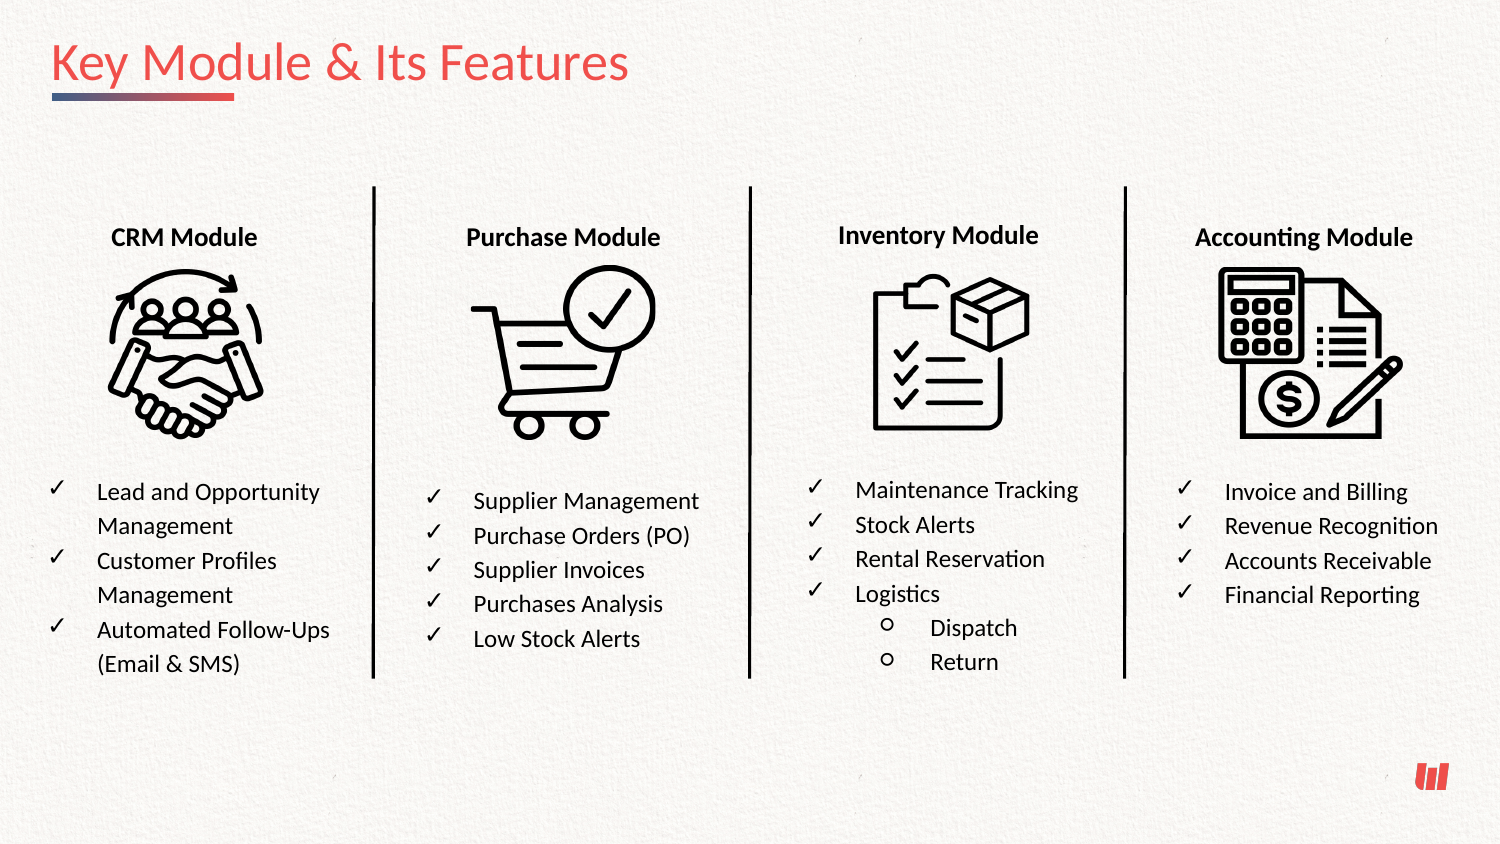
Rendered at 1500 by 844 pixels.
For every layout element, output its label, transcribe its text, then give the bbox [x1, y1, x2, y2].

subtitle Key Module & Its Features [51, 28, 750, 88]
picture [0, 0, 1500, 844]
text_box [6, 203, 363, 678]
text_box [383, 203, 739, 687]
text_box [52, 93, 235, 101]
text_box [765, 201, 1099, 678]
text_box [1134, 203, 1474, 609]
